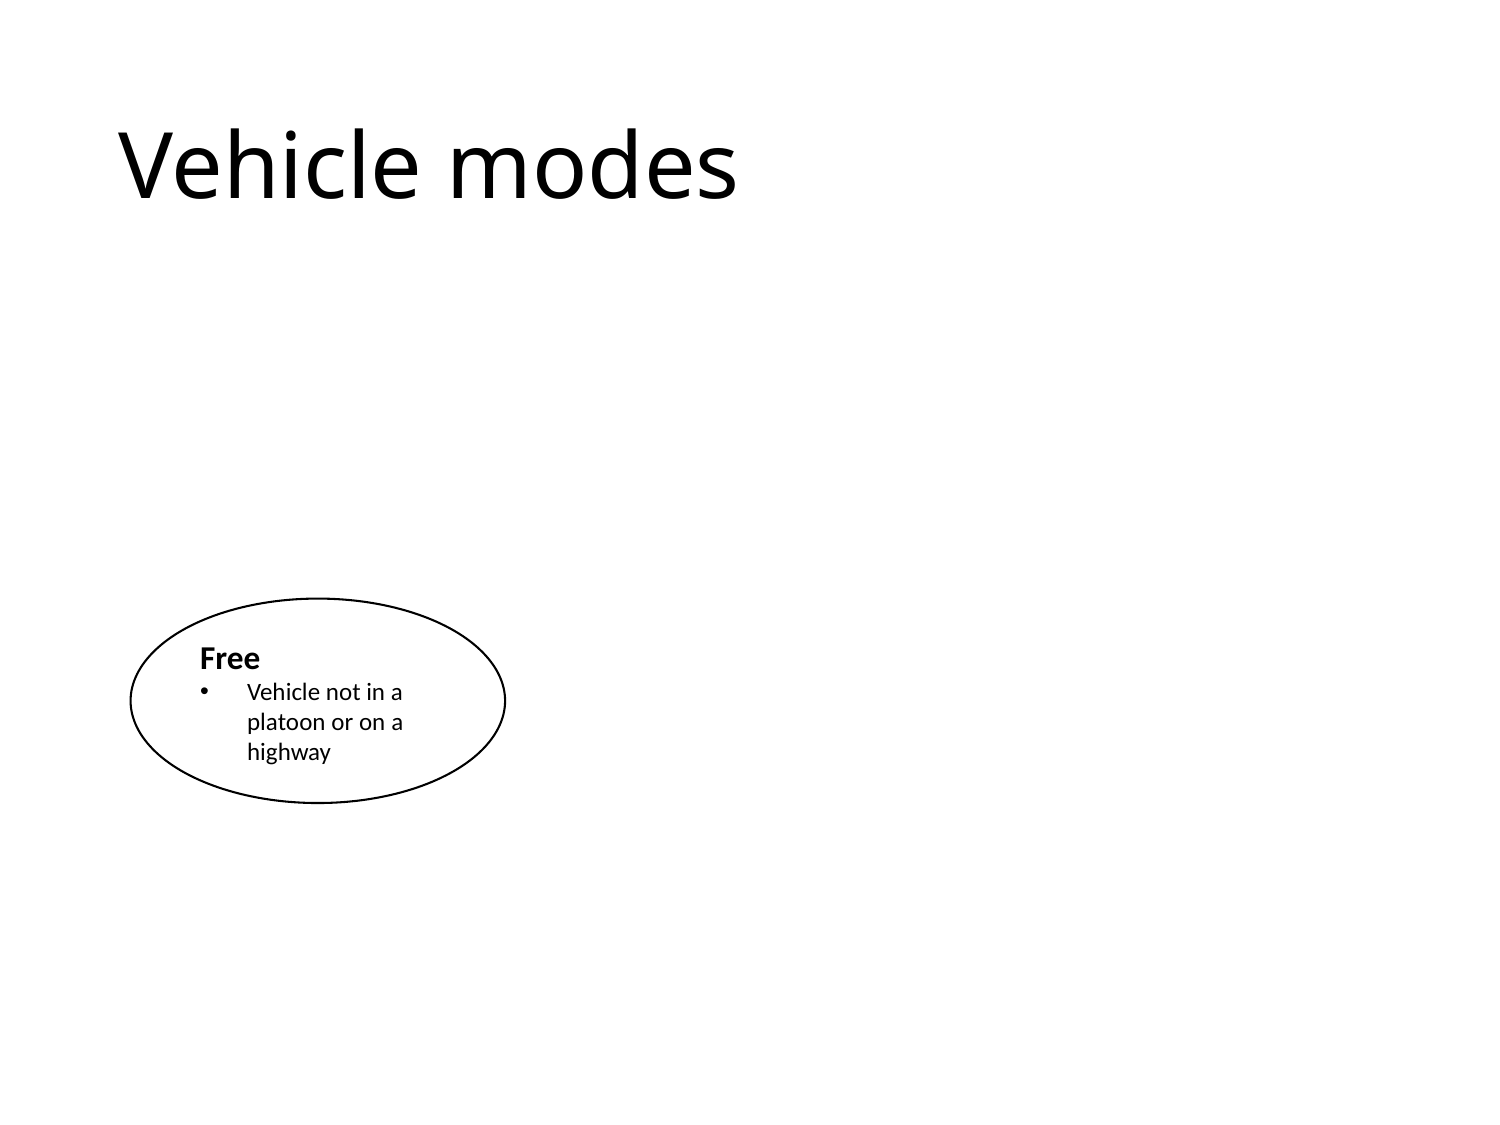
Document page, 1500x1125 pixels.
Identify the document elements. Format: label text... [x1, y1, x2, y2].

text_box Free Vehicle not in a platoon or on a highway [129, 597, 507, 805]
title Vehicle modes [103, 59, 1397, 278]
